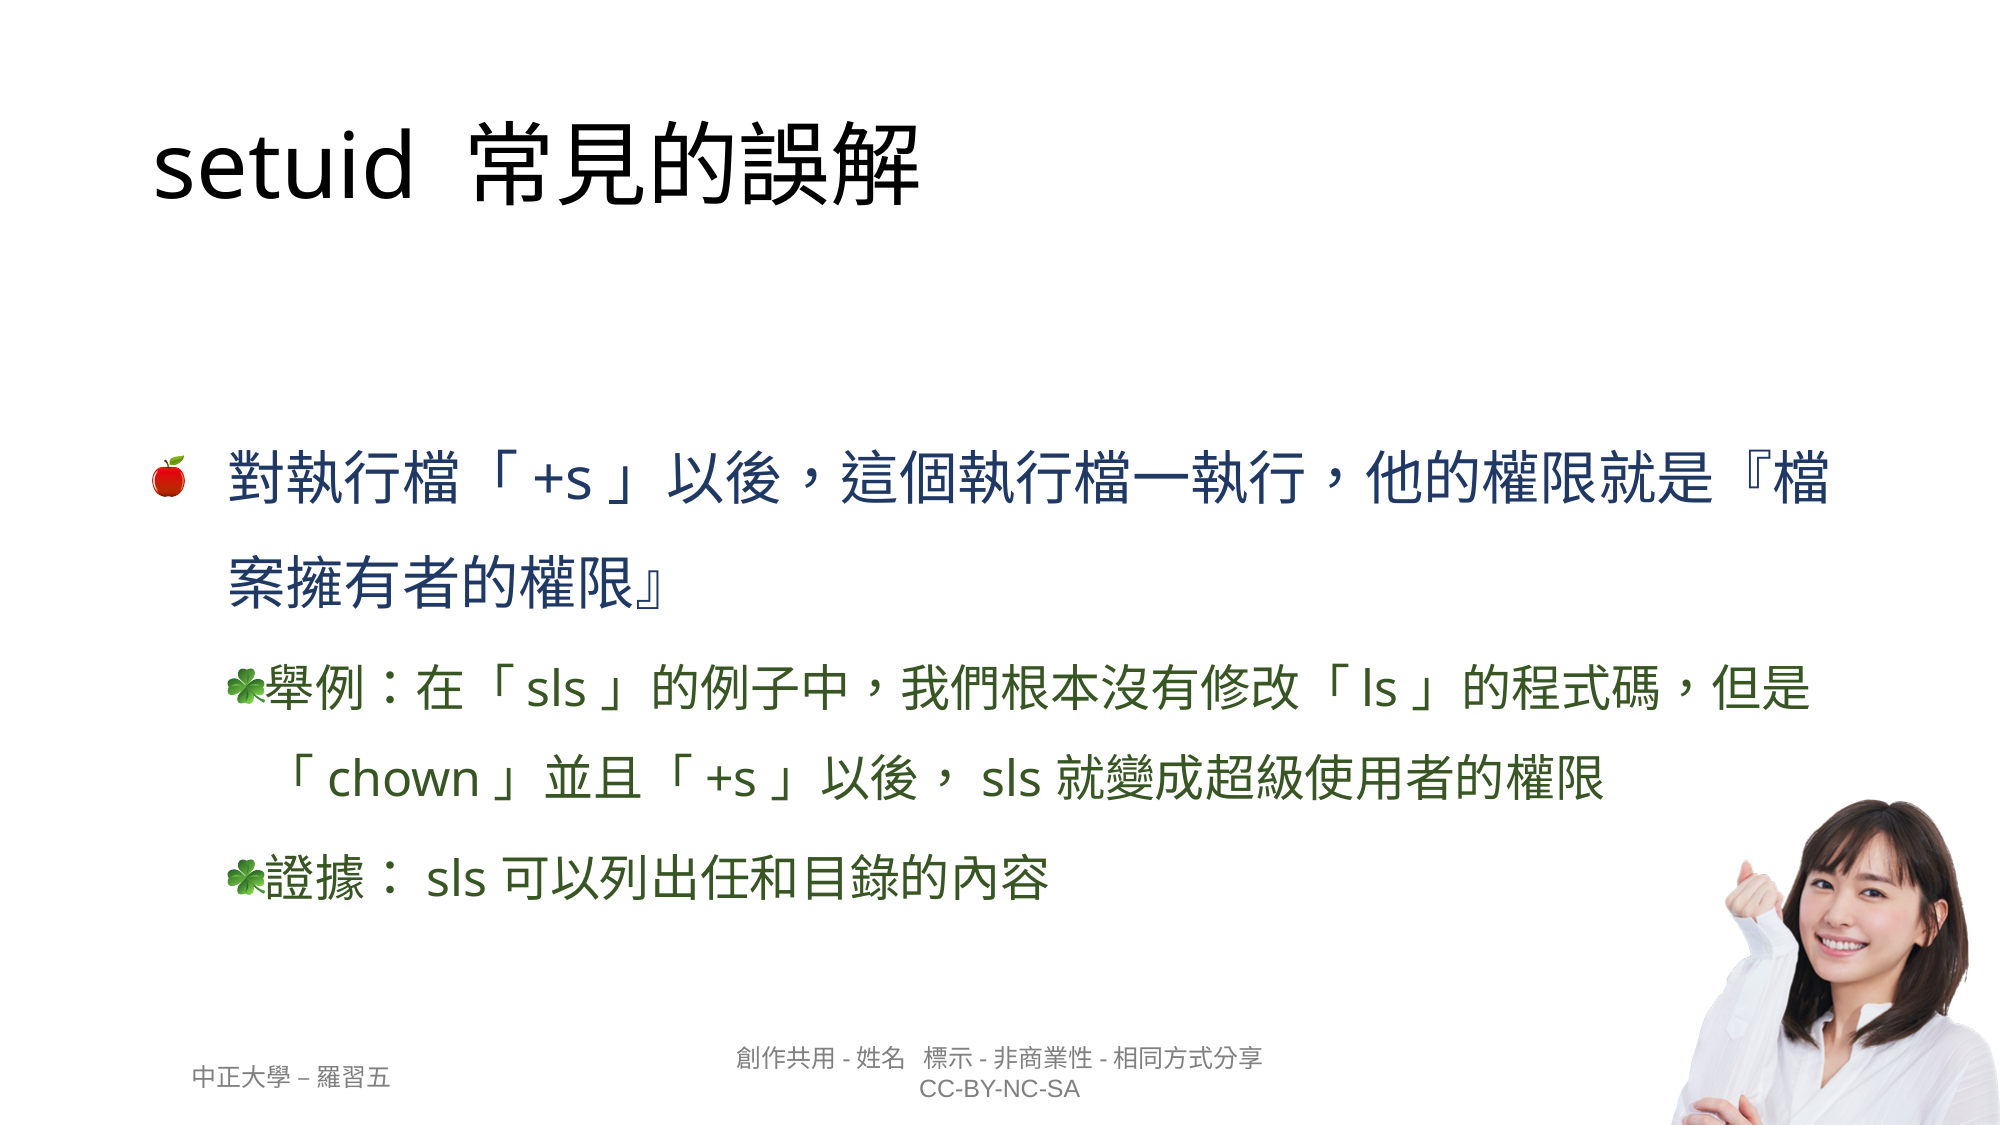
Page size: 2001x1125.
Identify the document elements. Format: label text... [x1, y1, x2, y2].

picture [227, 859, 263, 895]
picture [1671, 799, 2000, 1125]
list 對執行檔「+s」以後，這個執行檔一執行，他的權限就是『檔案擁有者的權限』 舉例：在「sls」的例子中，我們根本沒有修改「ls」的程式碼，但是「chown」並且「+s」以後，sls就變成超級使用者的權限 證據：sls可以列出任和目錄的內容 [137, 299, 1863, 1014]
picture [152, 455, 194, 497]
title setuid 常見的誤解 [137, 59, 1863, 278]
picture [227, 668, 263, 704]
